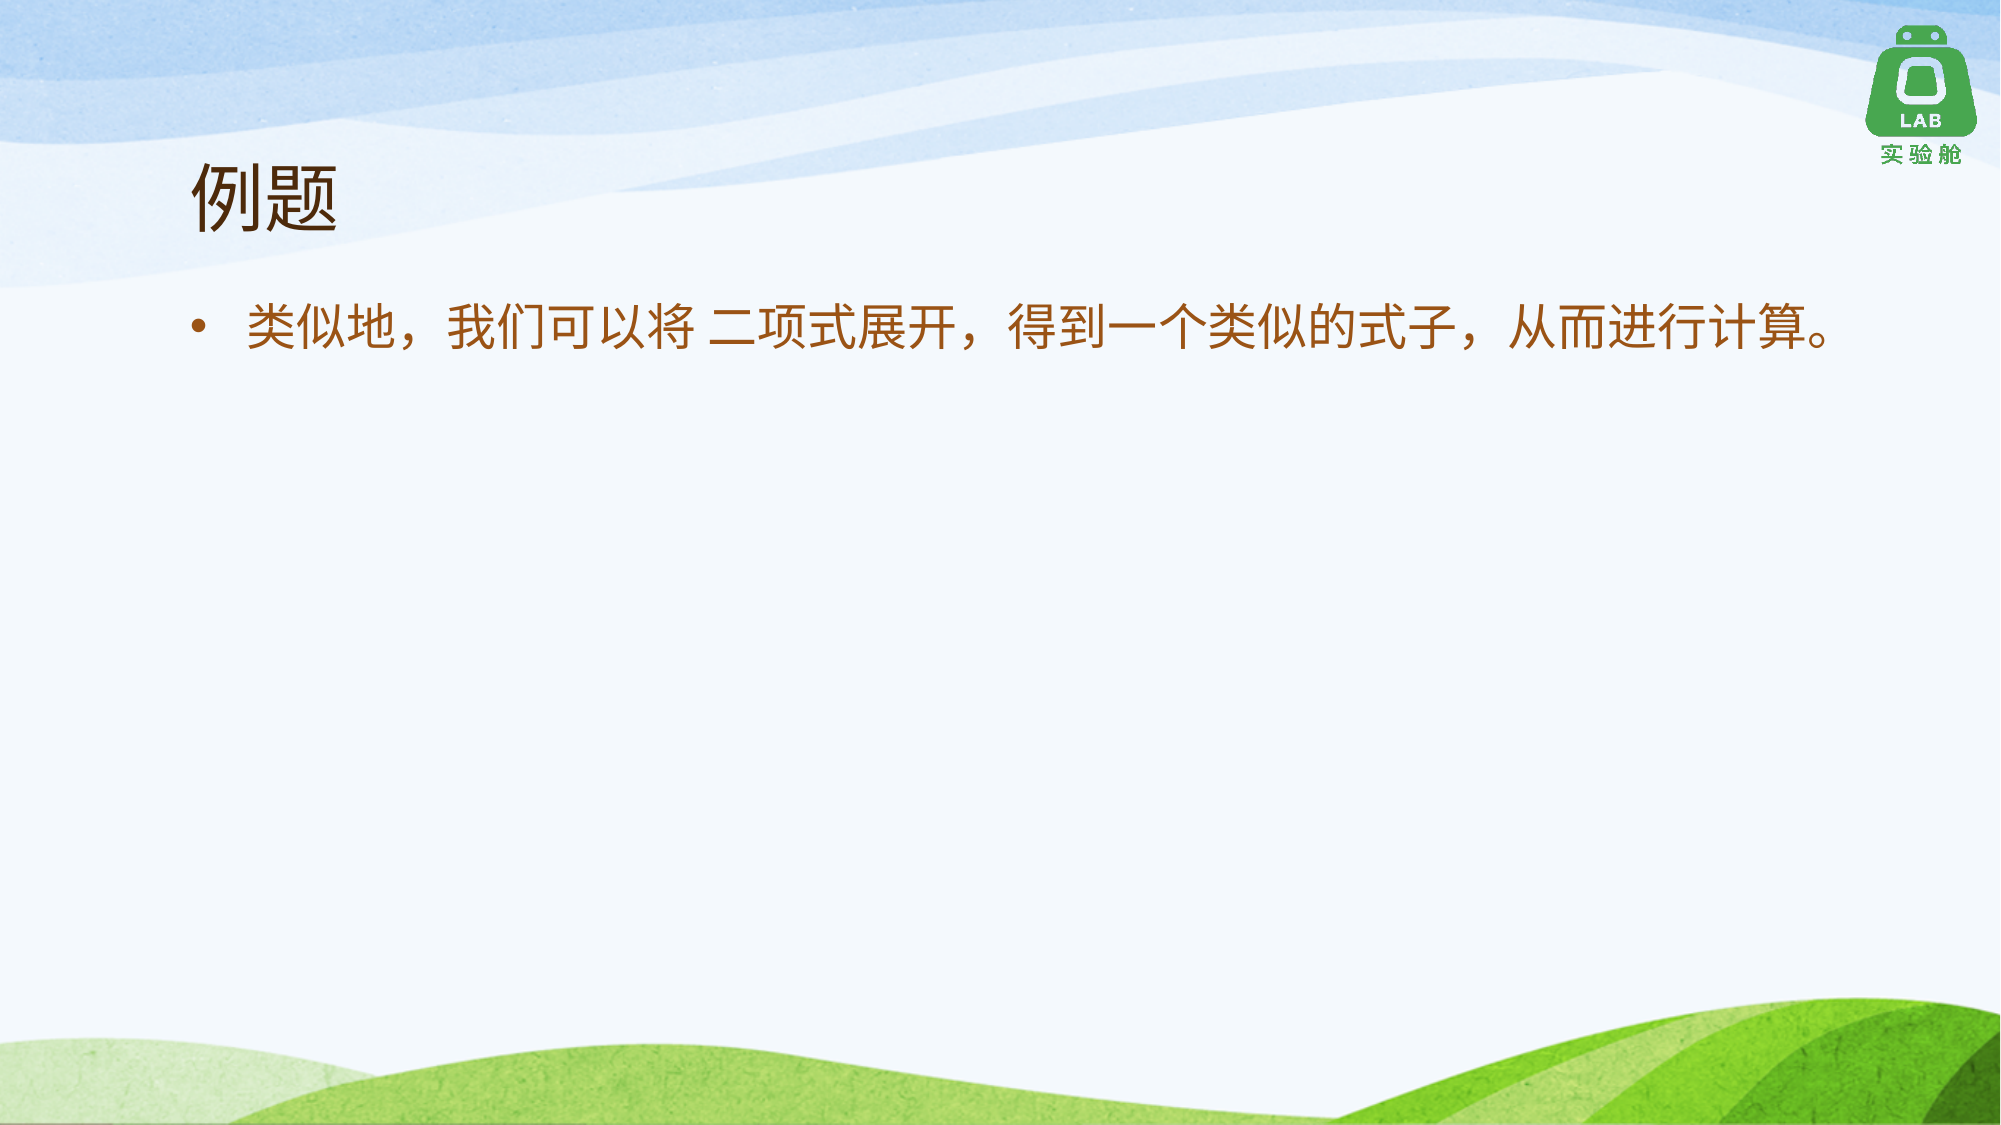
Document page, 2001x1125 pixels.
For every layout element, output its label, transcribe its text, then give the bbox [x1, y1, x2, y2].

title 例题 [174, 50, 1825, 250]
picture [0, 0, 2001, 1125]
